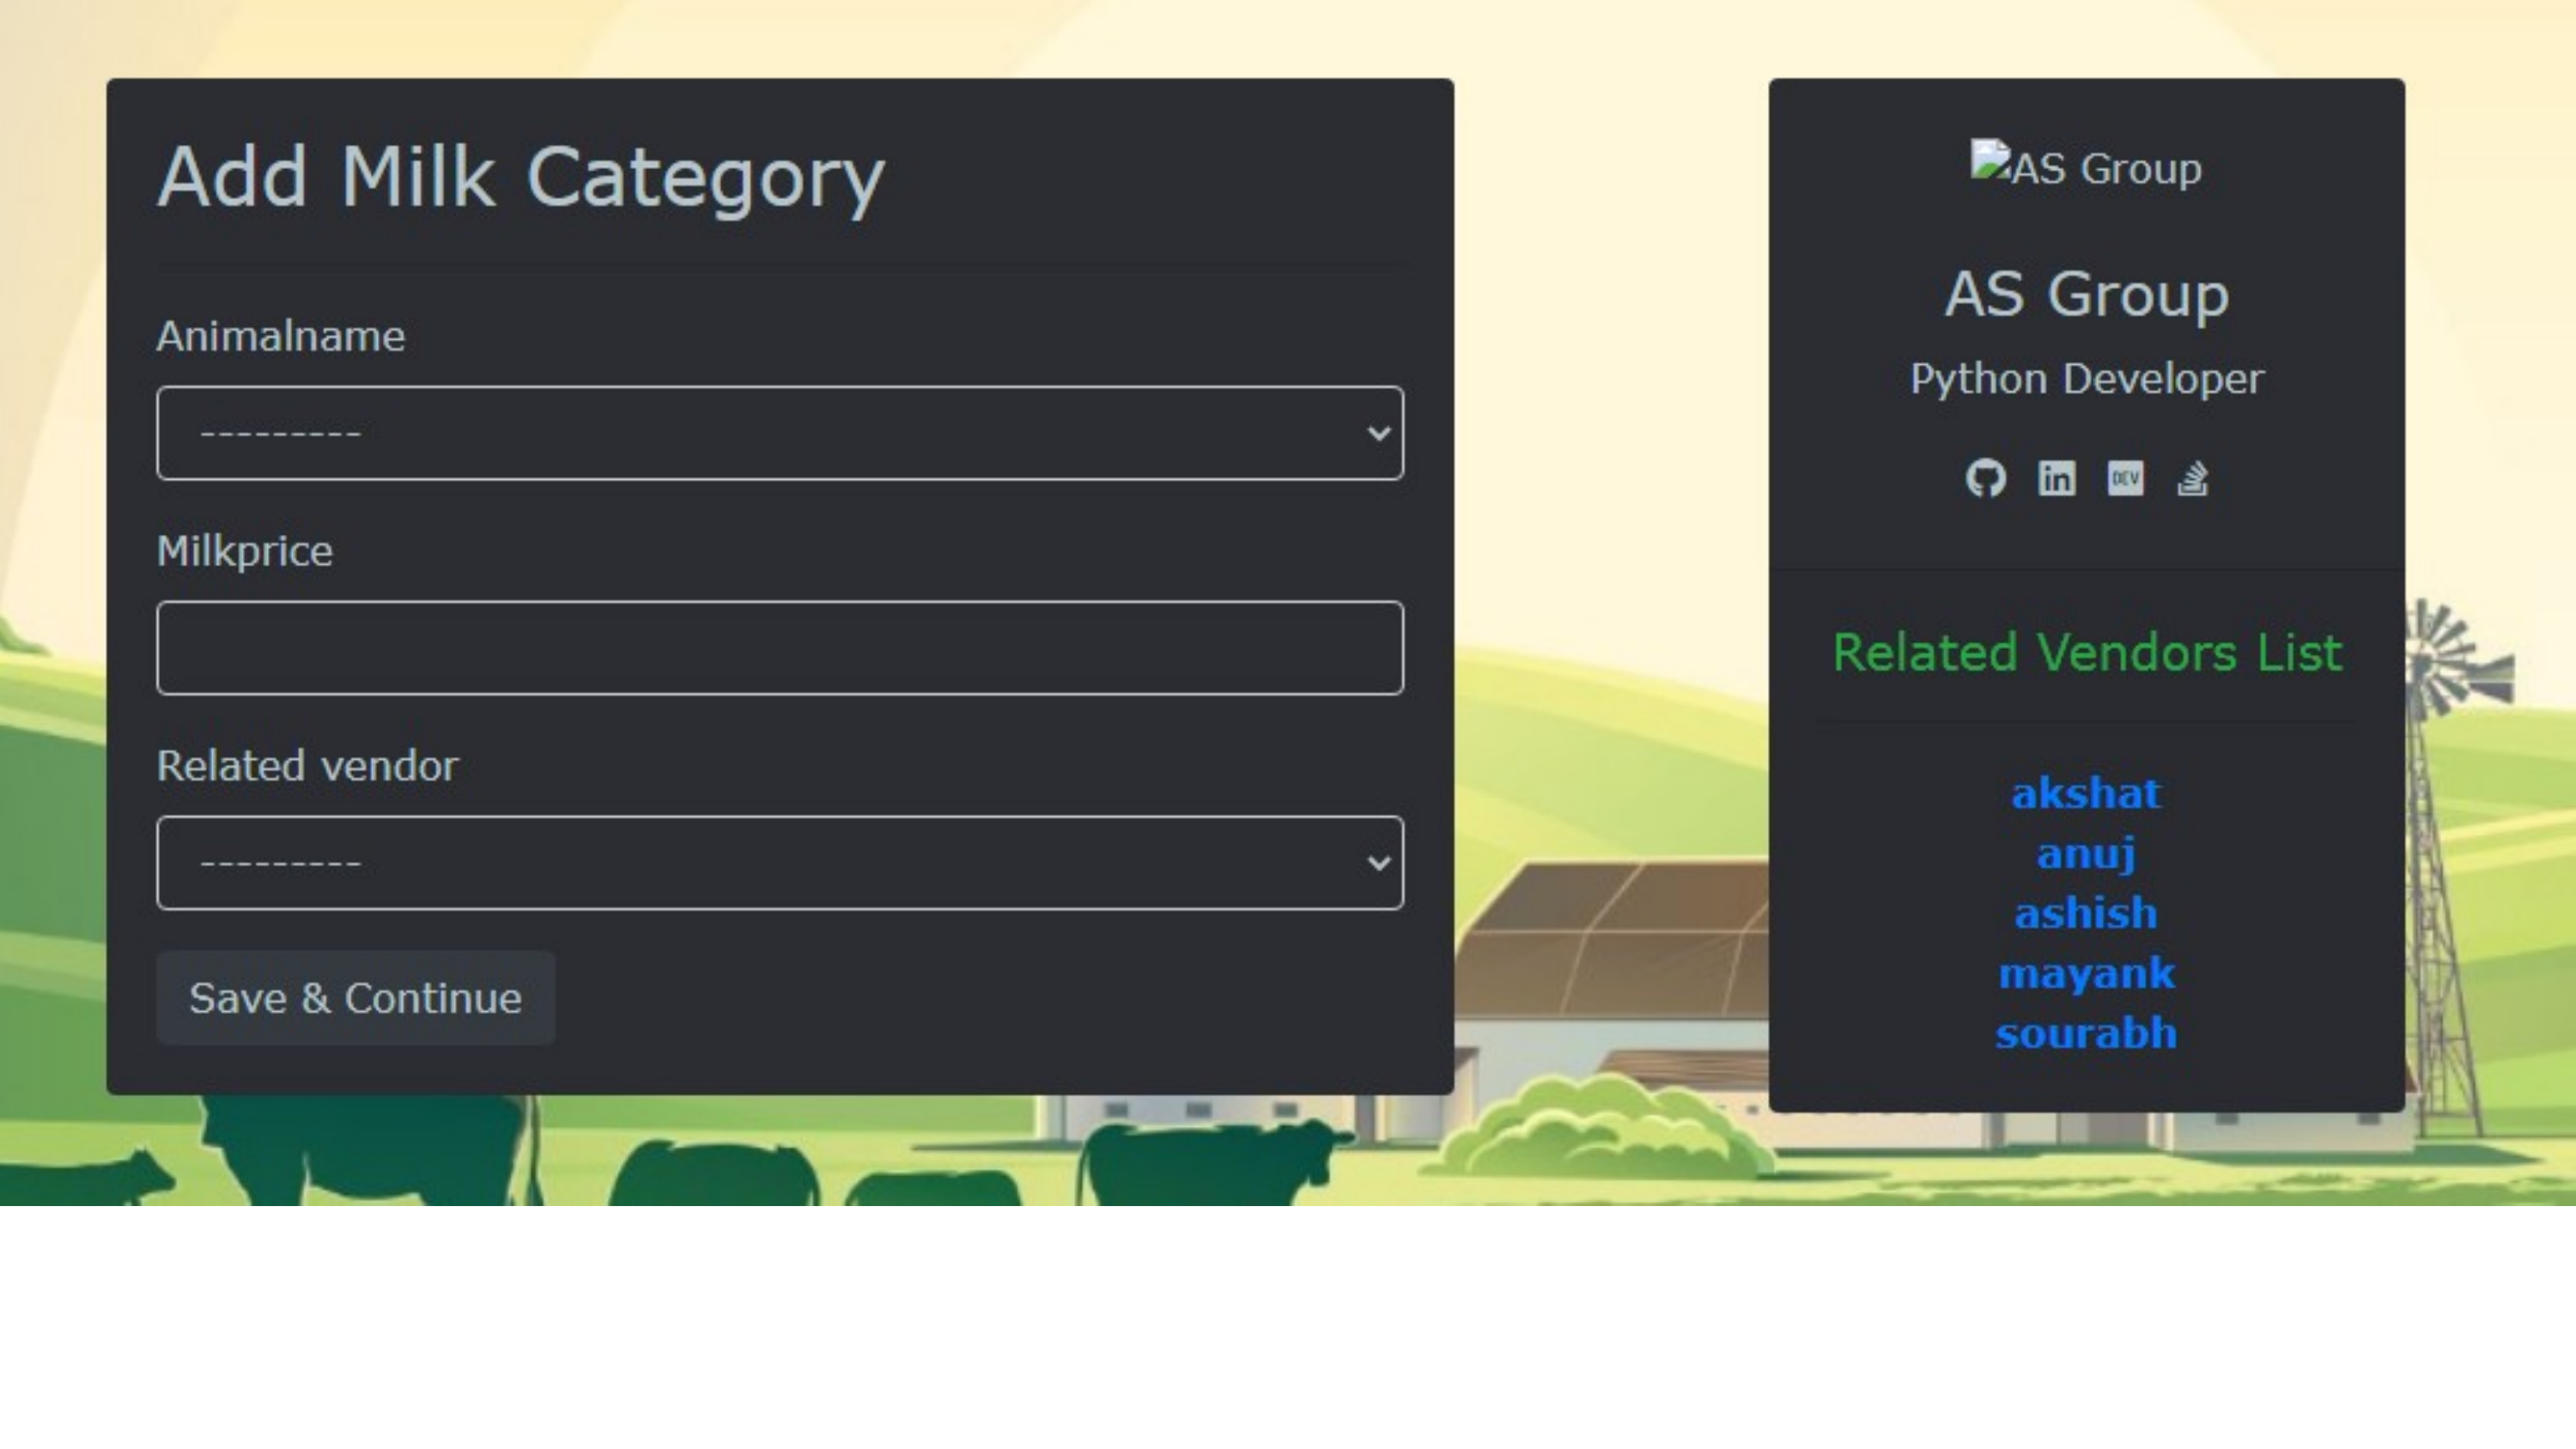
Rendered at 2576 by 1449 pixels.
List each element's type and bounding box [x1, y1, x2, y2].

picture [0, 0, 2576, 1206]
